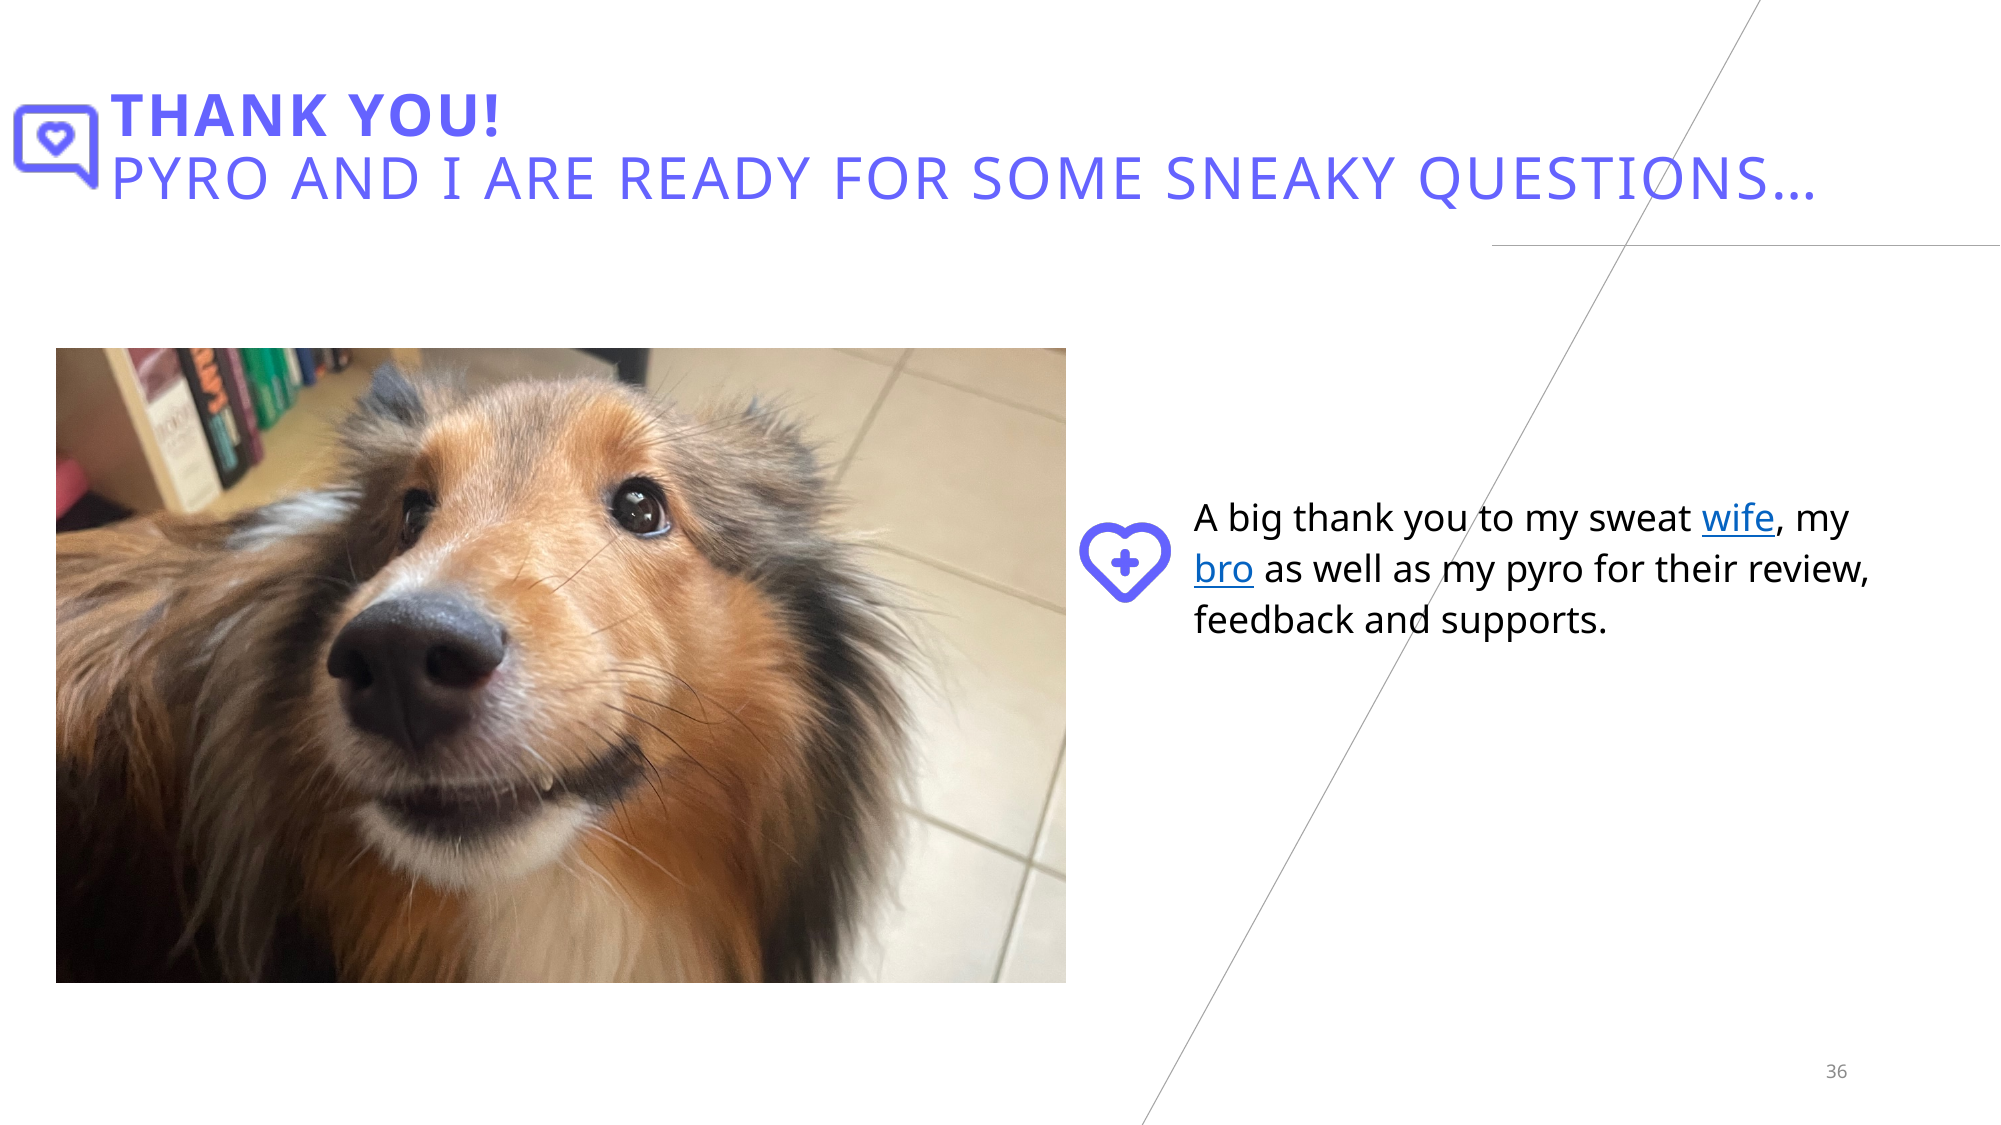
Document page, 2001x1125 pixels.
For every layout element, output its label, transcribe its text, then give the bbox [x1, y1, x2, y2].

picture [1070, 508, 1180, 617]
slide_number 36 [1412, 1042, 1863, 1103]
text_box A big thank you to my sweat wife, my bro as well as my pyro for their review, feedback and supports. [1179, 486, 1892, 649]
picture [6, 97, 107, 198]
title Thank you! Pyro and I are ready for some sneaky questions… [22, 22, 1944, 220]
picture [56, 348, 1066, 983]
